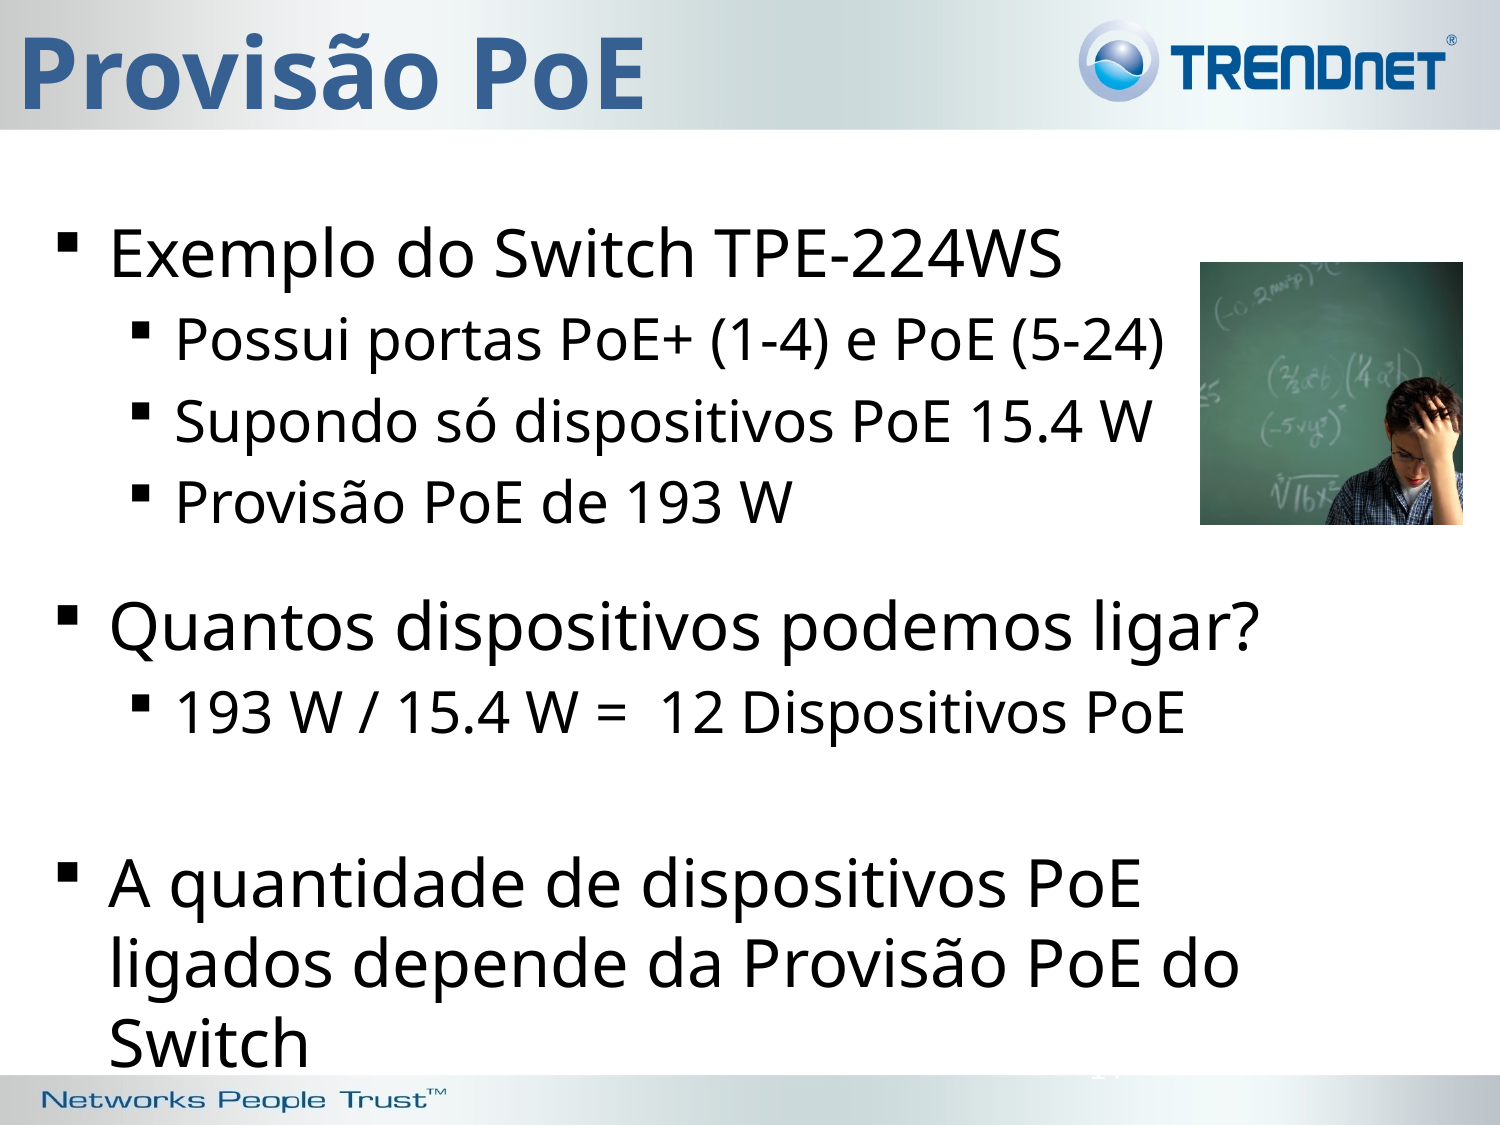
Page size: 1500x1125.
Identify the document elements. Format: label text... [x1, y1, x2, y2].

picture [0, 1075, 1500, 1125]
text_box Provisão PoE [1, 1, 1075, 137]
slide_number 14 [1074, 1042, 1425, 1103]
picture [0, 0, 1500, 130]
list Exemplo do Switch TPE-224WS Possui portas PoE+ (1-4) e PoE (5-24) Supondo só dispositivos PoE 15.4 W Provisão PoE de 193 W Quantos dispositivos podemos ligar? 193 W / 15.4 W = 12 Dispositivos PoE A quantidade de dispositivos PoE ligados depende da Provisão PoE do Switch [37, 110, 1388, 1050]
picture [1199, 262, 1463, 526]
